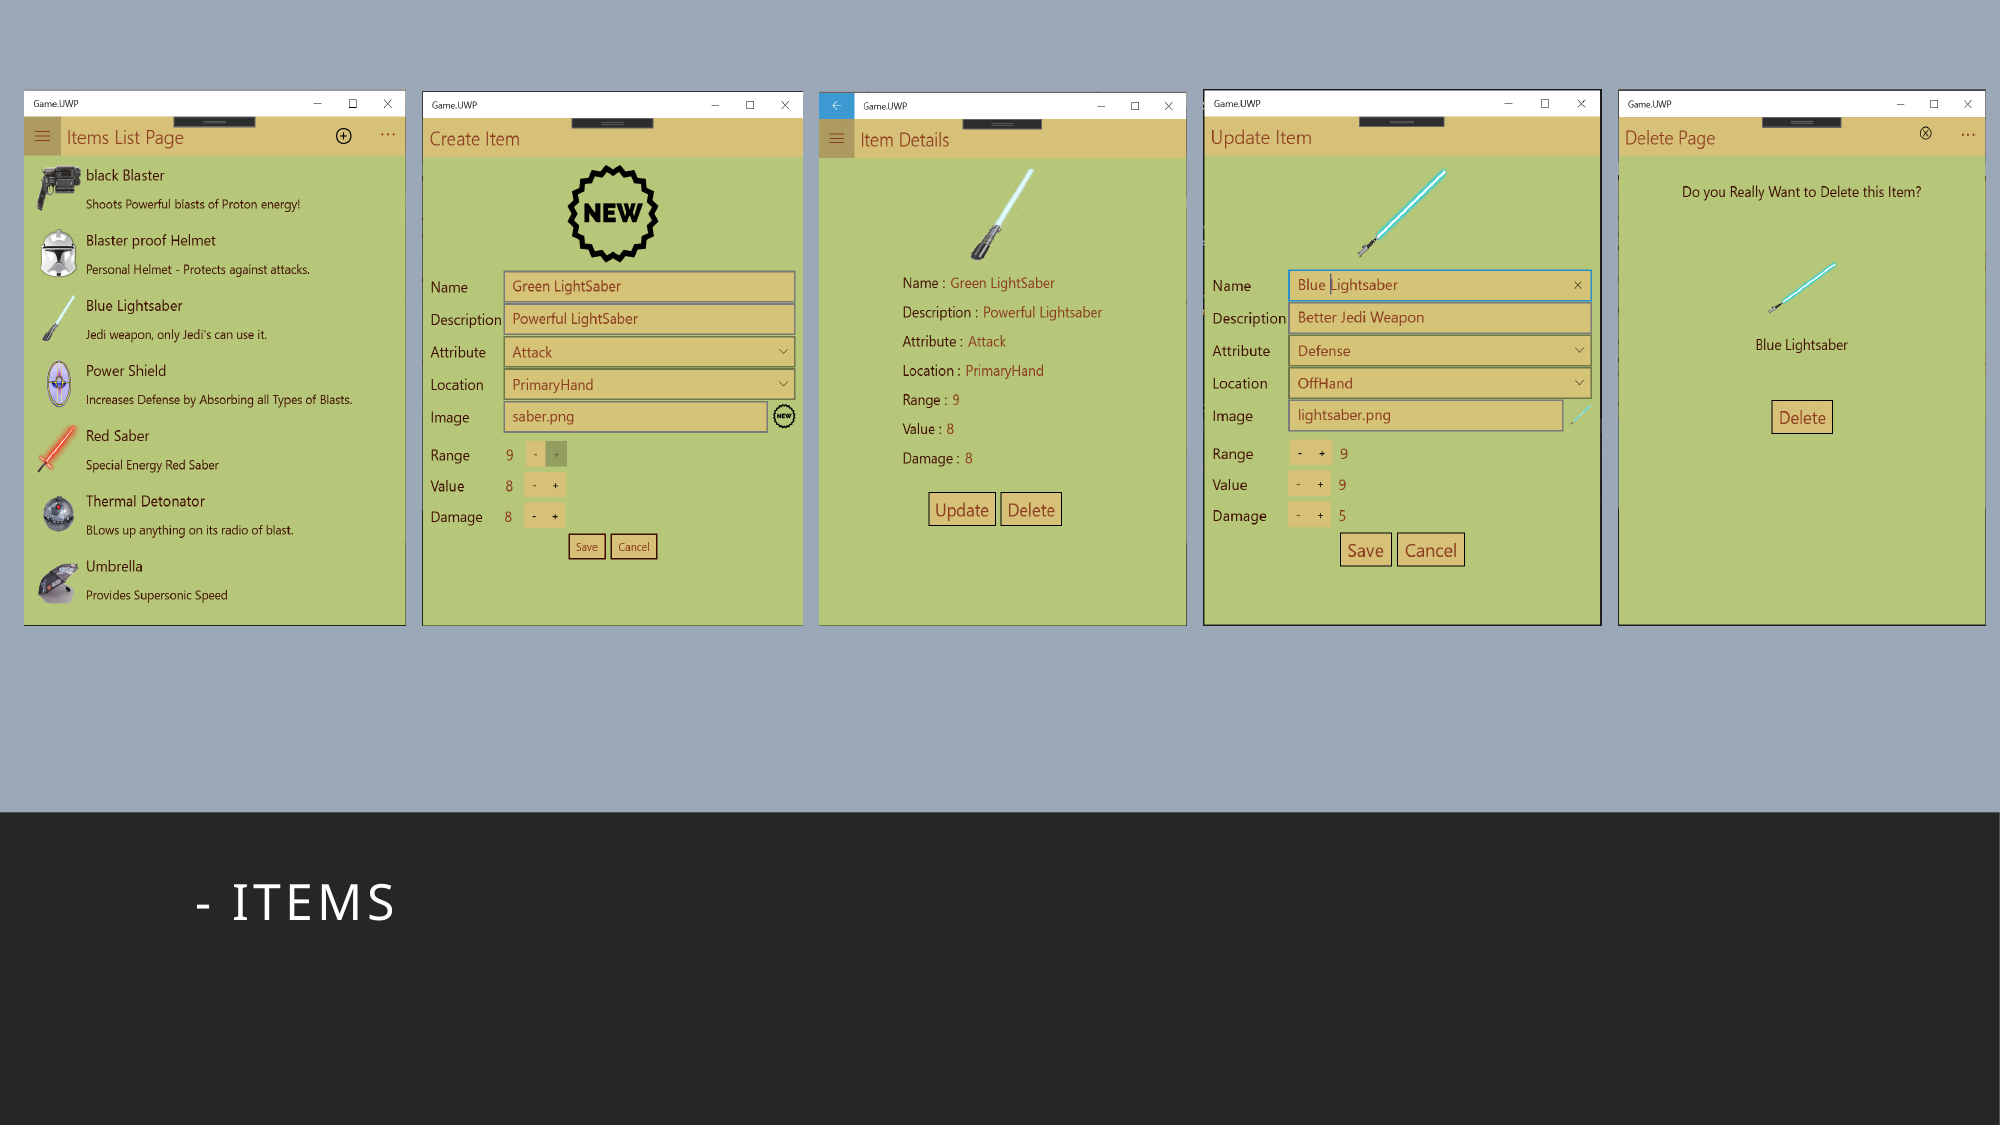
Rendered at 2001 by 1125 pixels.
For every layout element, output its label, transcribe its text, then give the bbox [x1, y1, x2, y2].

picture [1617, 89, 1987, 627]
picture [819, 90, 1188, 627]
text_box [0, 811, 2000, 1125]
picture [421, 90, 804, 627]
subtitle - items [180, 857, 1831, 1045]
picture [1203, 89, 1602, 627]
picture [23, 89, 406, 627]
text_box [0, 0, 2000, 811]
